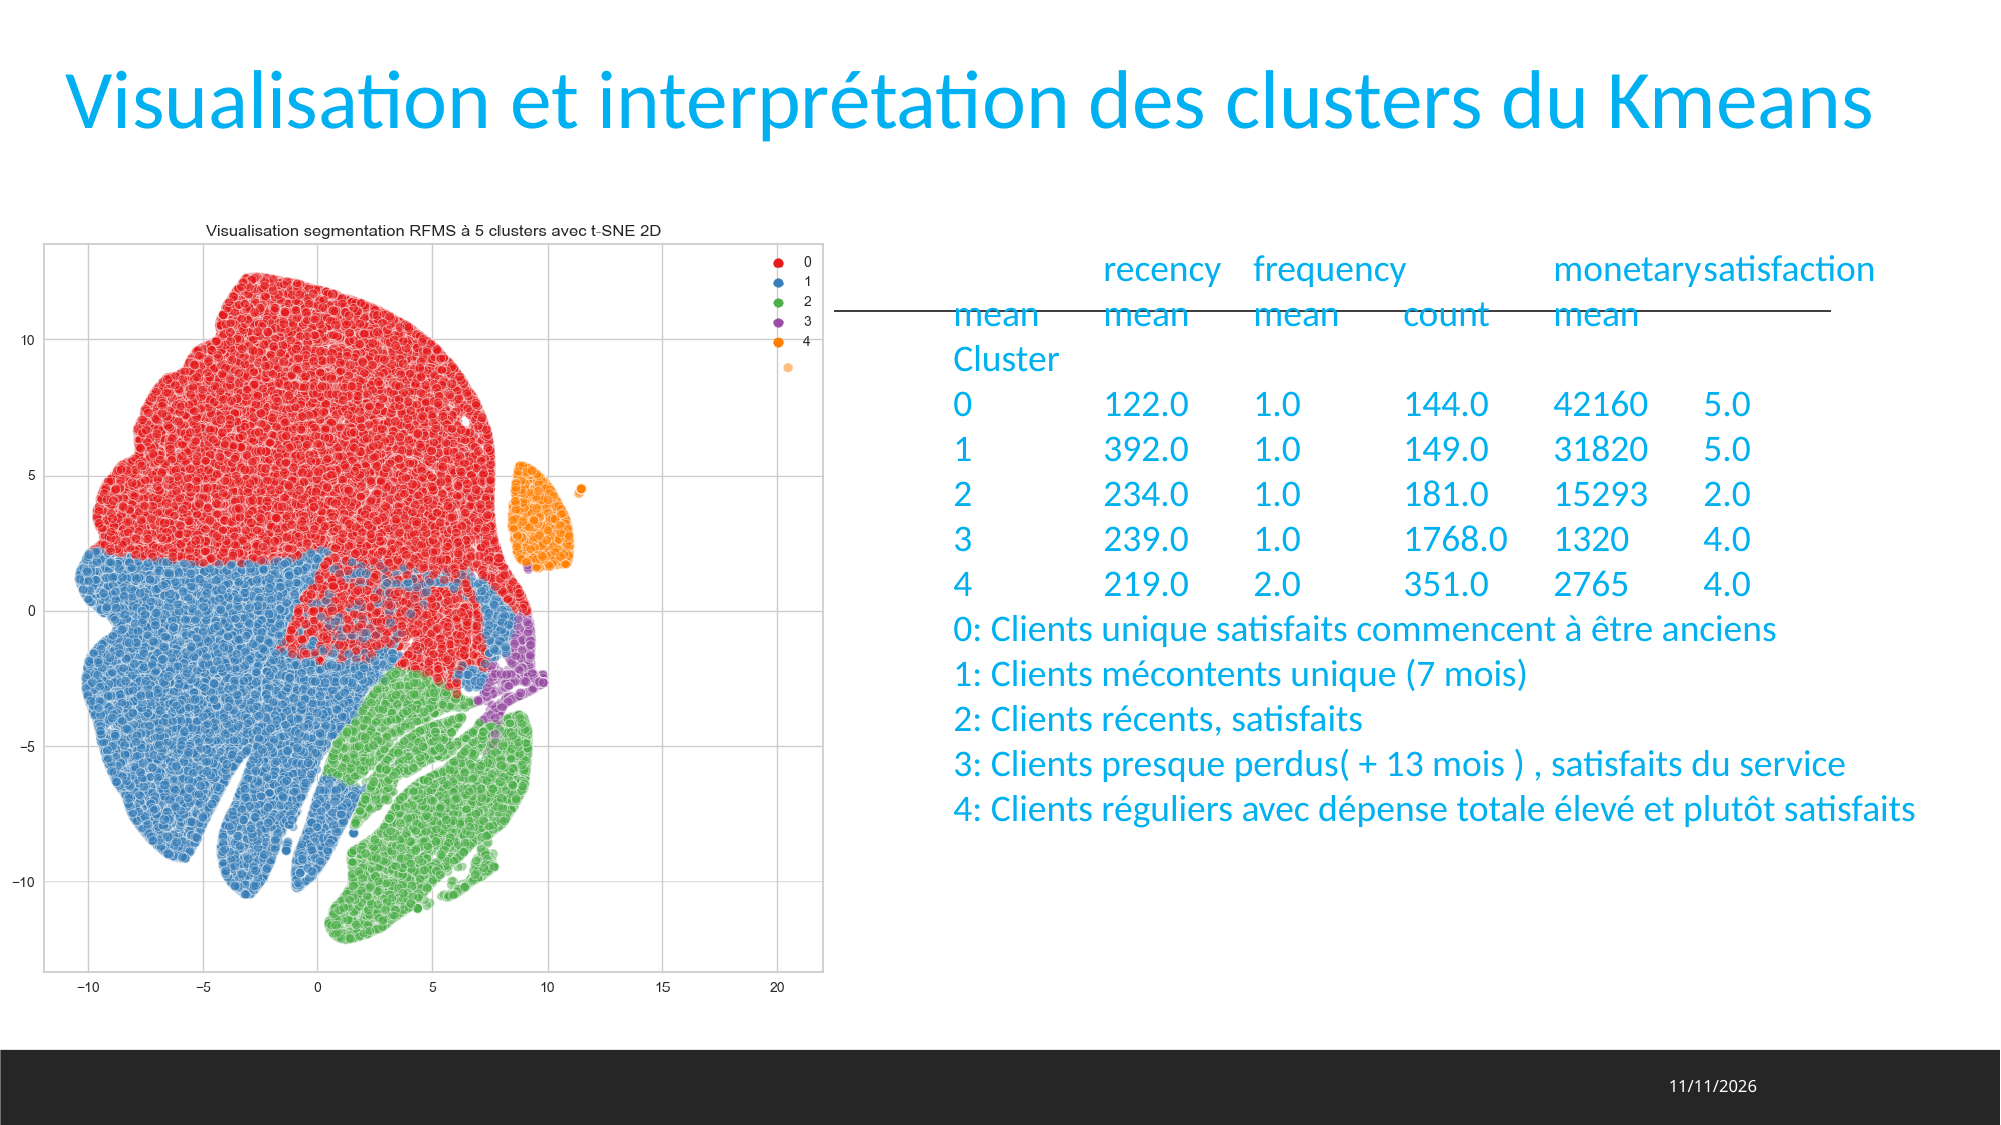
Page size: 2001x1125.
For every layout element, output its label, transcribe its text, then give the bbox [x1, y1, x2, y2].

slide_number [1348, 1057, 1773, 1118]
list Visualisation et interprétation des clusters du Kmeans [25, 28, 1959, 963]
text_box recency frequency monetary satisfaction mean mean mean count mean Cluster 0 122.0 1.0 144.0 42160 5.0 1 392.0 1.0 149.0 31820 5.0 2 234.0 1.0 181.0 15293 2.0 3 239.0 1.0 1768.0 1320 4.0 4 219.0 2.0 351.0 2765 4.0 0: Clients unique satisfaits commencent à être anciens 1: Clients mécontents unique (7 mois) 2: Clients récents, satisfaits 3: Clients presque perdus( + 13 mois ) , satisfaits du service 4: Clients réguliers avec dépense totale élevé et plutôt satisfaits [938, 236, 1972, 837]
picture [0, 214, 834, 1004]
